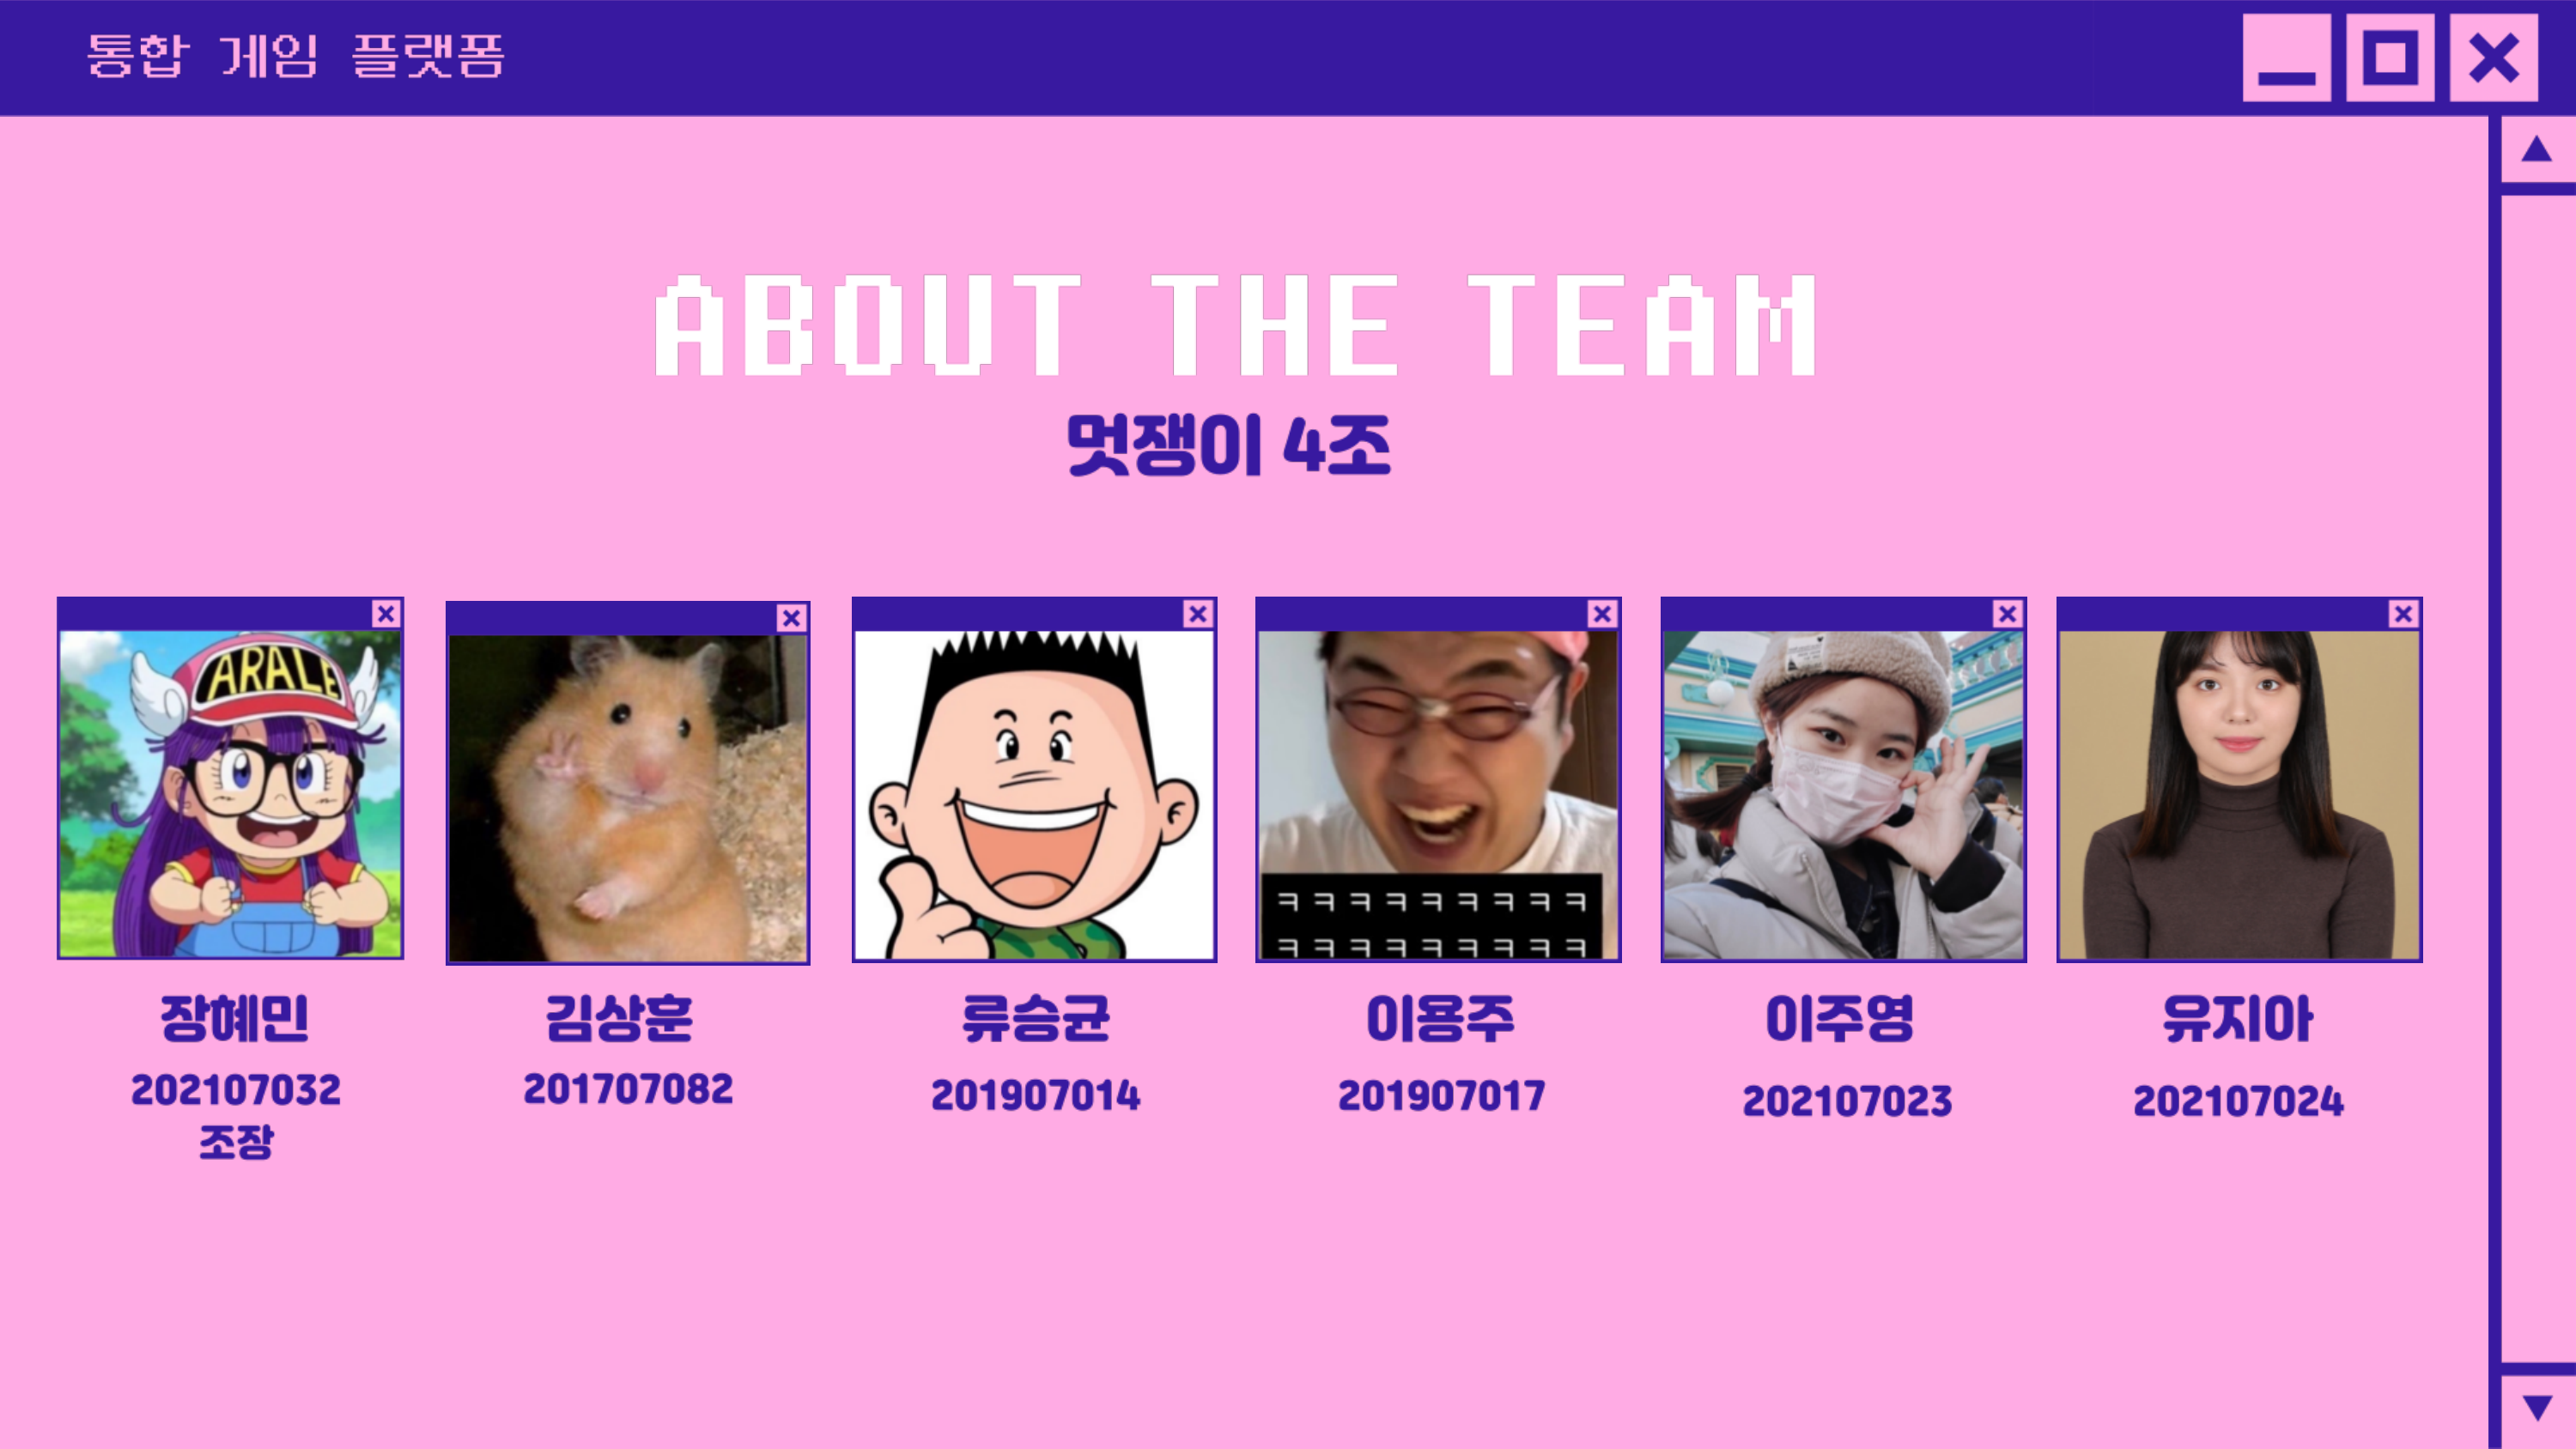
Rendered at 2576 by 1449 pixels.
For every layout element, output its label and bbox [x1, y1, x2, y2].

picture [513, 168, 1917, 510]
picture [361, 978, 751, 1122]
text_box [445, 600, 811, 967]
text_box [2057, 597, 2423, 963]
text_box [1255, 597, 1622, 963]
text_box [0, 0, 2576, 118]
picture [777, 978, 1160, 1129]
picture [1581, 978, 1941, 1065]
text_box [2488, 127, 2576, 1449]
picture [1978, 978, 2338, 1066]
picture [1618, 1070, 1971, 1135]
text_box [1661, 597, 2027, 963]
picture [0, 978, 359, 1179]
text_box [851, 597, 1218, 963]
picture [1182, 978, 1564, 1130]
picture [2009, 1070, 2365, 1135]
text_box [56, 597, 404, 961]
picture [76, 12, 537, 102]
